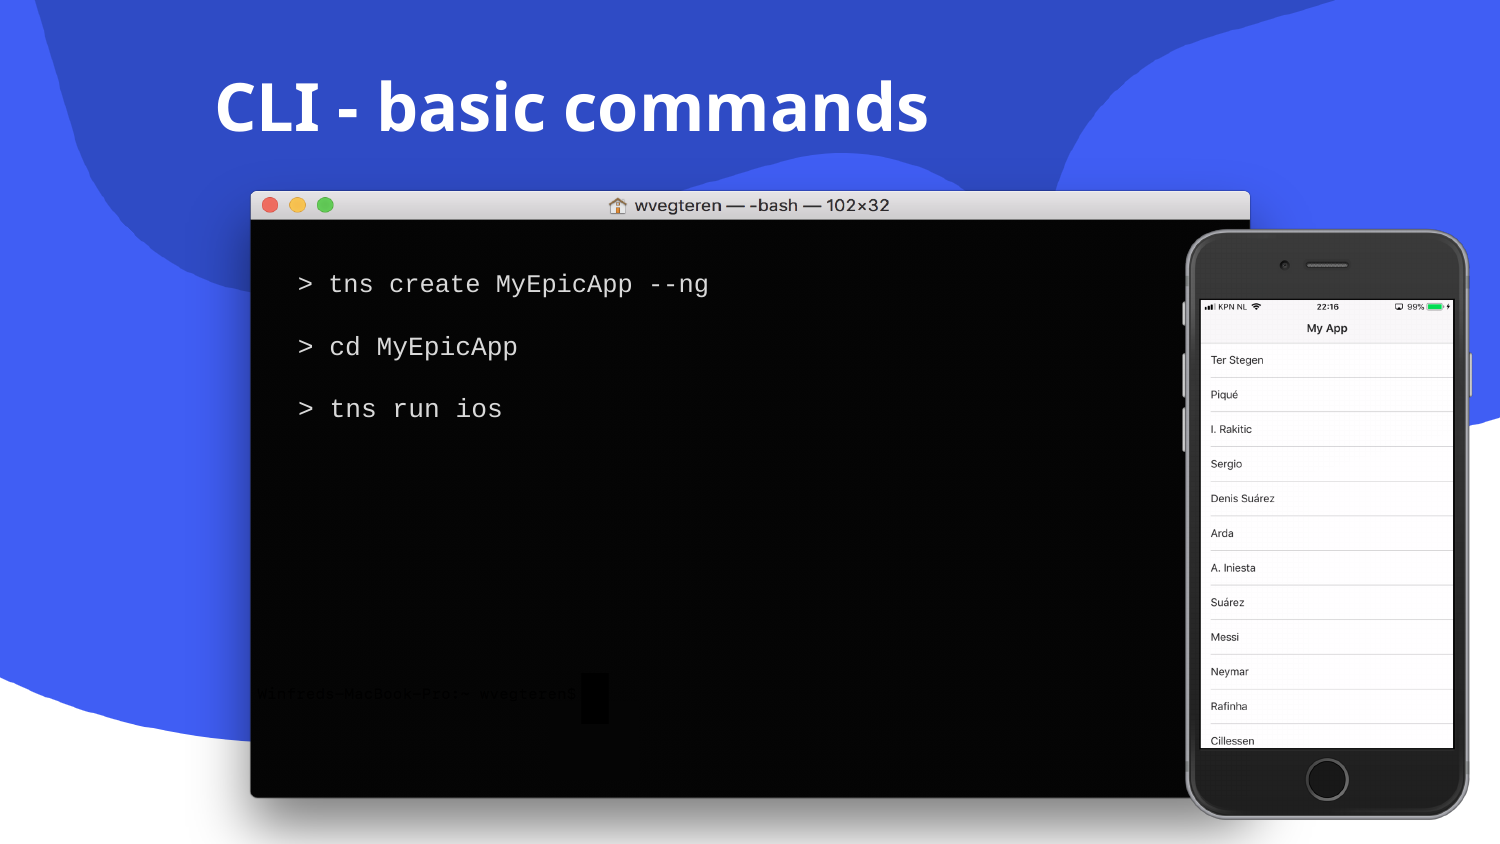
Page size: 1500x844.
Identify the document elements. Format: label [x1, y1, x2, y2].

text_box [173, 150, 1327, 844]
picture [0, 0, 1500, 822]
